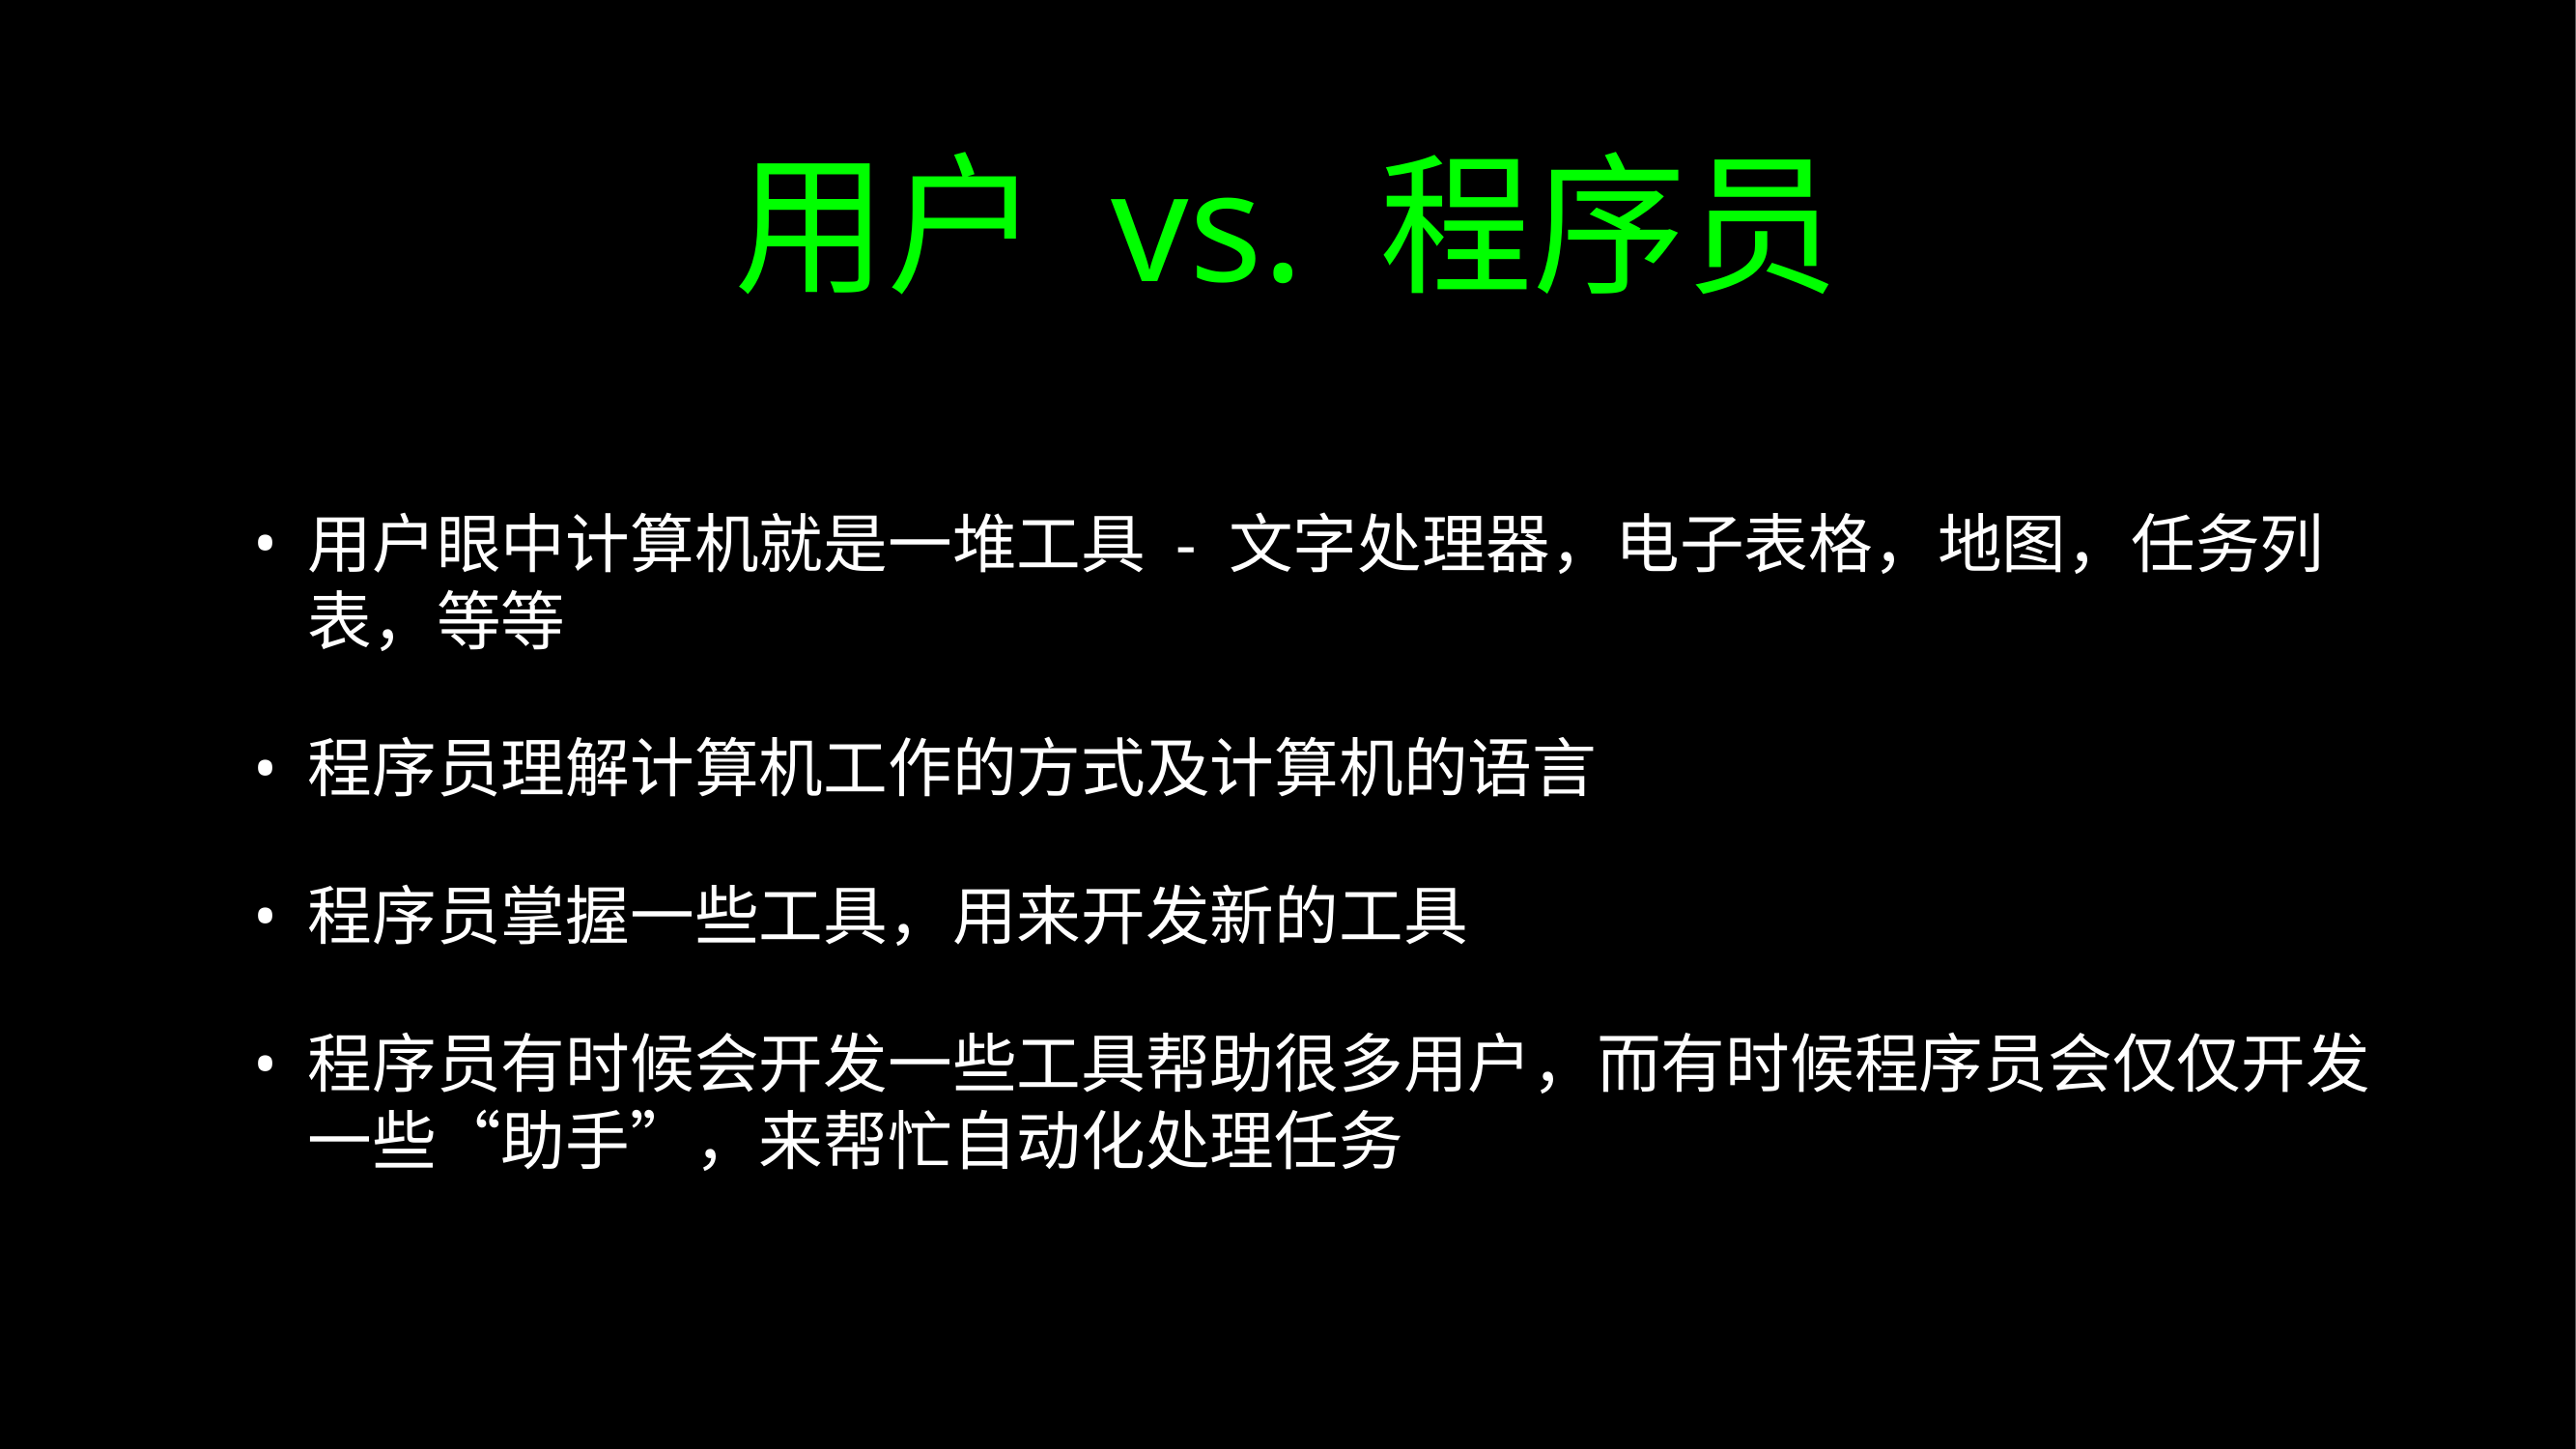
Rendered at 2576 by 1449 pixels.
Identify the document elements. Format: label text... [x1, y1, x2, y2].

list 用户眼中计算机就是一堆工具 - 文字处理器，电子表格，地图，任务列表，等等 程序员理解计算机工作的方式及计算机的语言 程序员掌握一些工具，用来开发新的工具 程序员有时候会开发一些工具帮助很多用户，而有时候程序员会仅仅开发一些“助手”，来帮忙自动化处理任务 [183, 388, 2391, 1293]
title 用户 vs. 程序员 [183, 38, 2391, 388]
